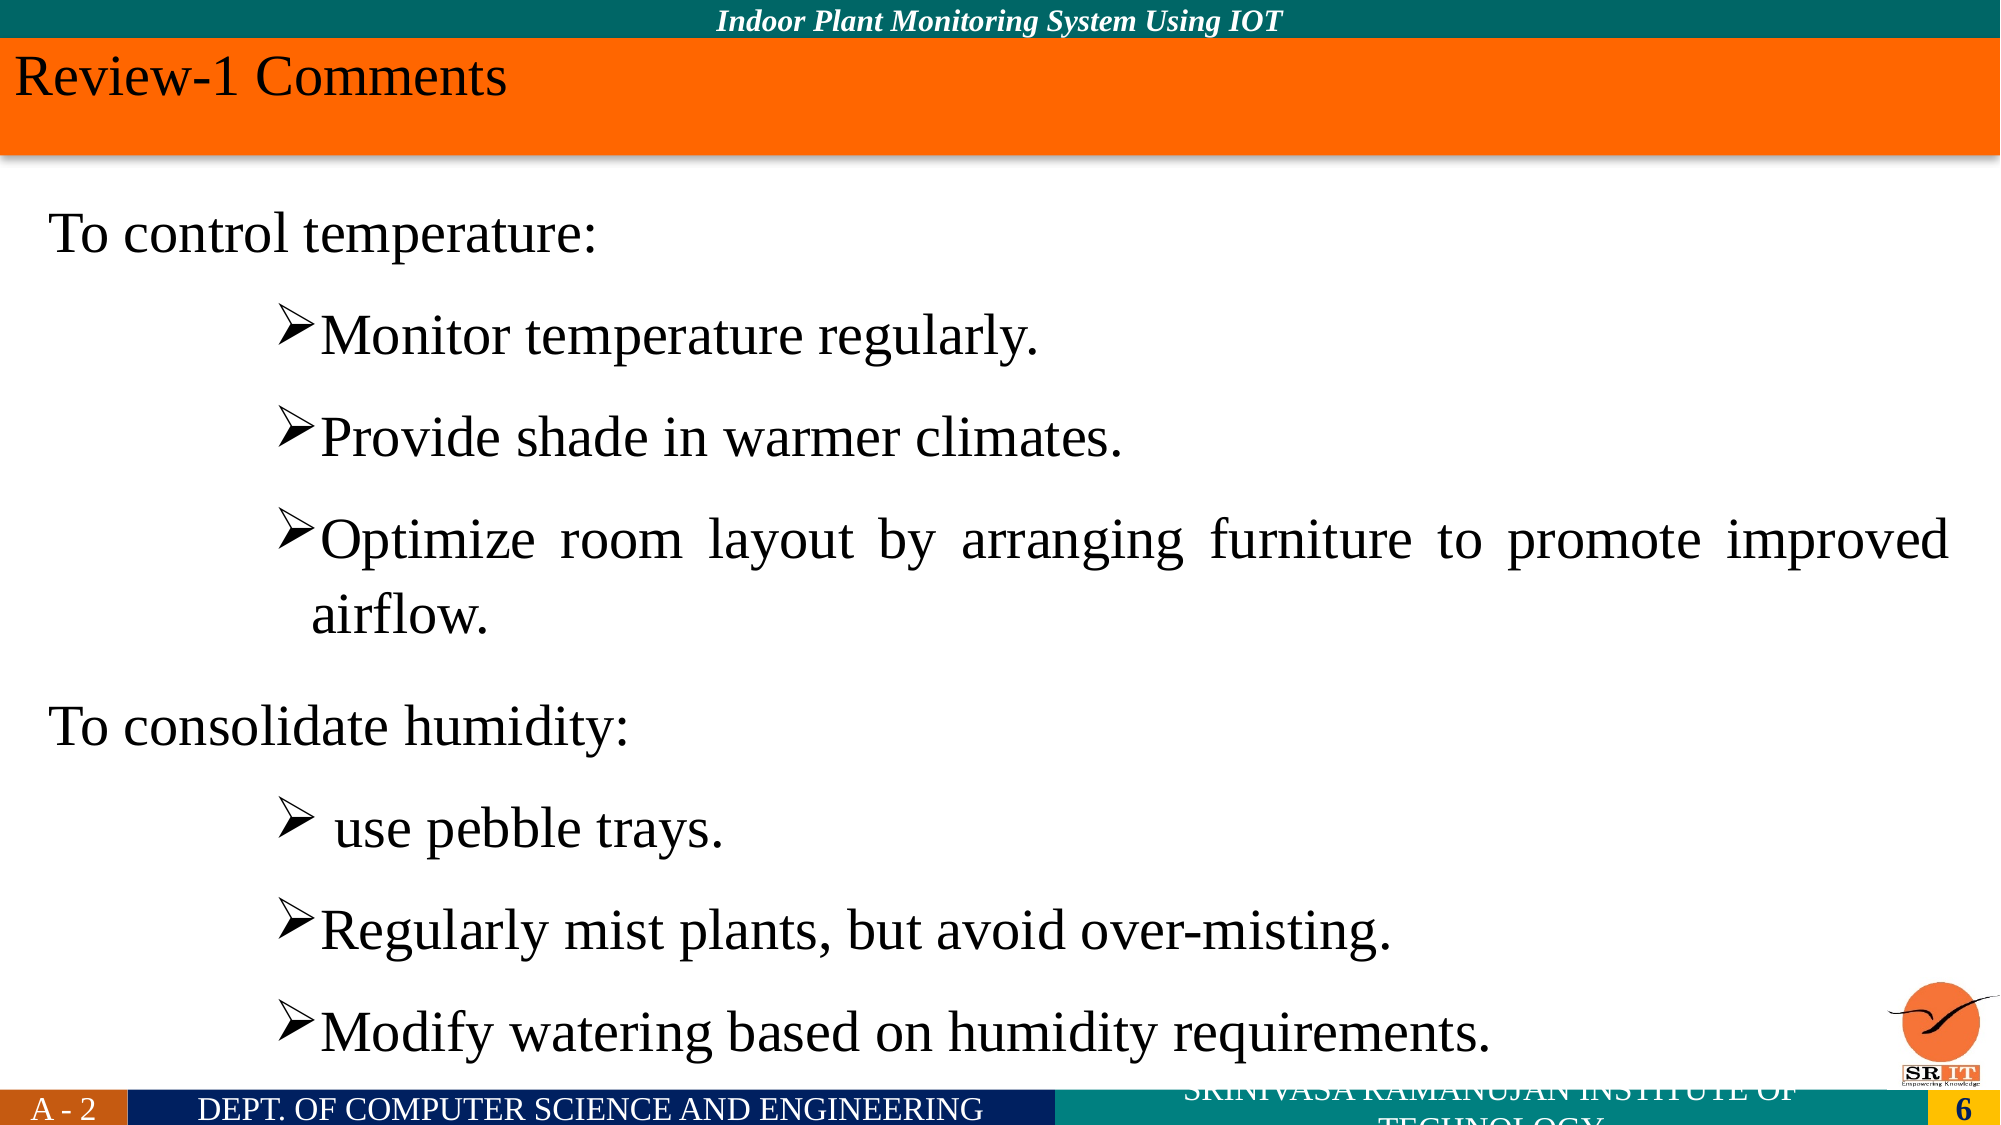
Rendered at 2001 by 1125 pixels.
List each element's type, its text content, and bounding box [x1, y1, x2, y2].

picture [1887, 977, 2000, 1090]
title Review-1 Comments [0, 38, 2000, 156]
list To control temperature: Monitor temperature regularly. Provide shade in warmer climates. Optimize room layout by arranging furniture to promote improved airflow. To consolidate humidity: use pebble trays. Regularly mist plants, but avoid over-misting. Modify watering based on humidity requirements. [33, 182, 1967, 1064]
